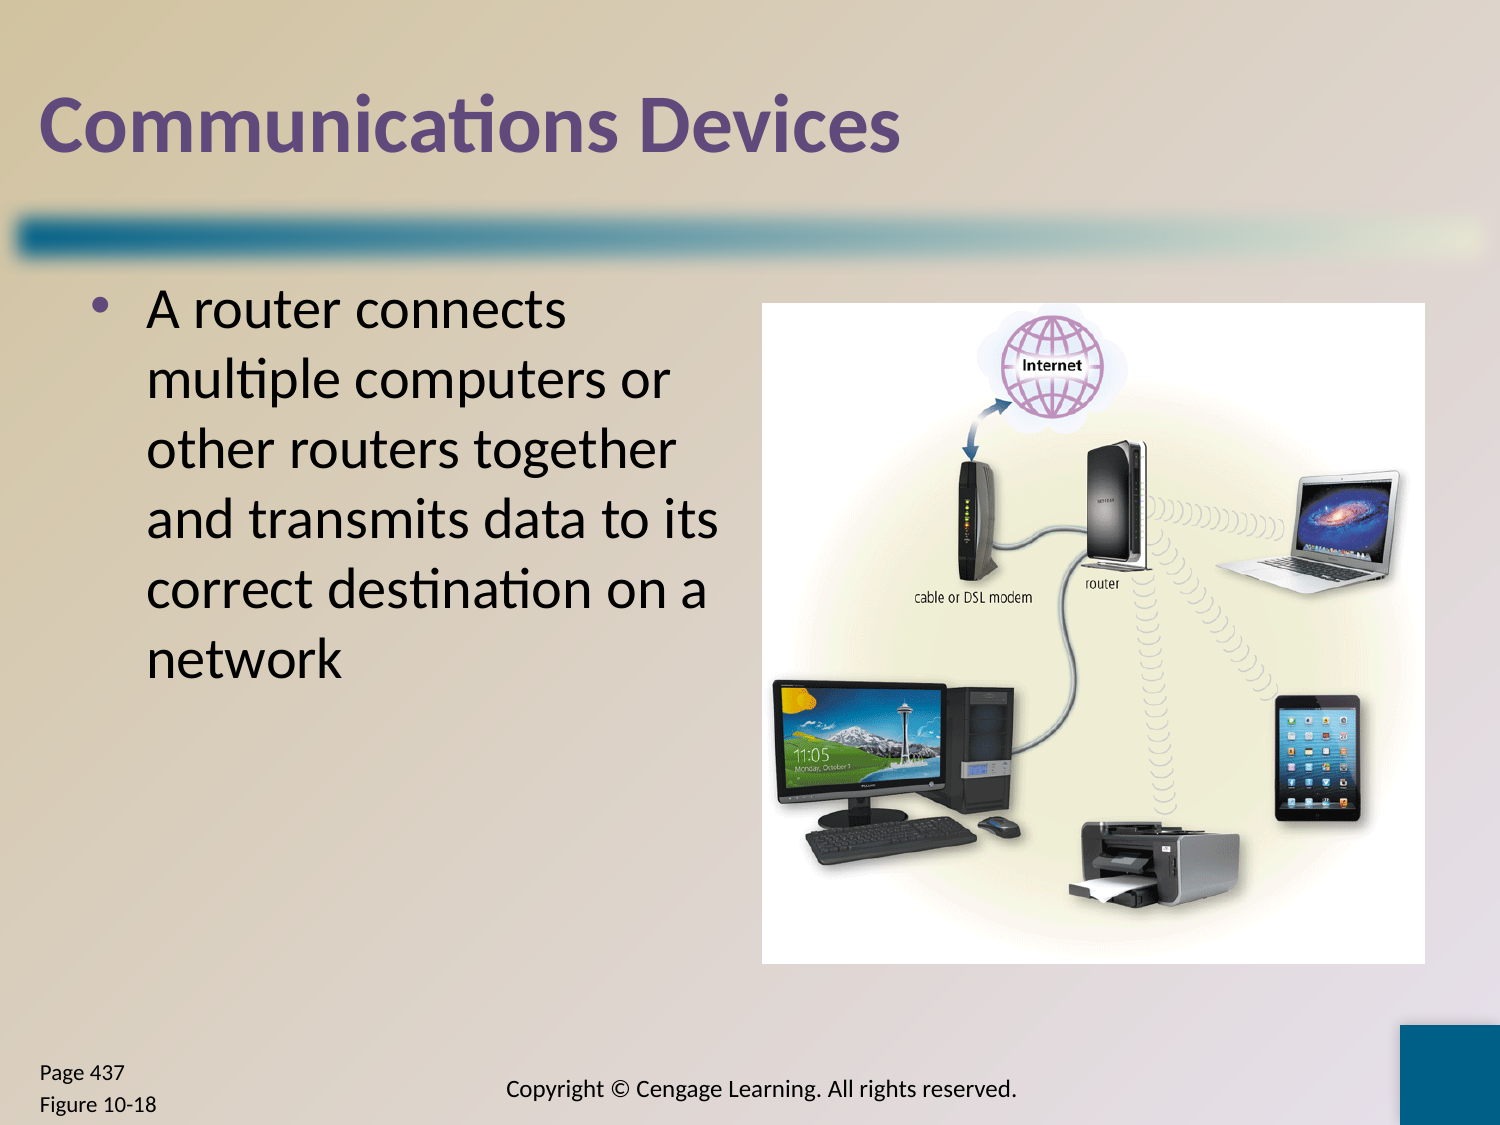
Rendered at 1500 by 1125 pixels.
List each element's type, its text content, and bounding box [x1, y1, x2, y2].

list A router connects multiple computers or other routers together and transmits data to its correct destination on a network [75, 262, 738, 1005]
title Communications Devices [24, 24, 1475, 213]
list Page 437 Figure 10-18 [24, 1050, 300, 1125]
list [762, 303, 1426, 964]
footer Copyright © Cengage Learning. All rights reserved. [450, 1050, 1075, 1125]
